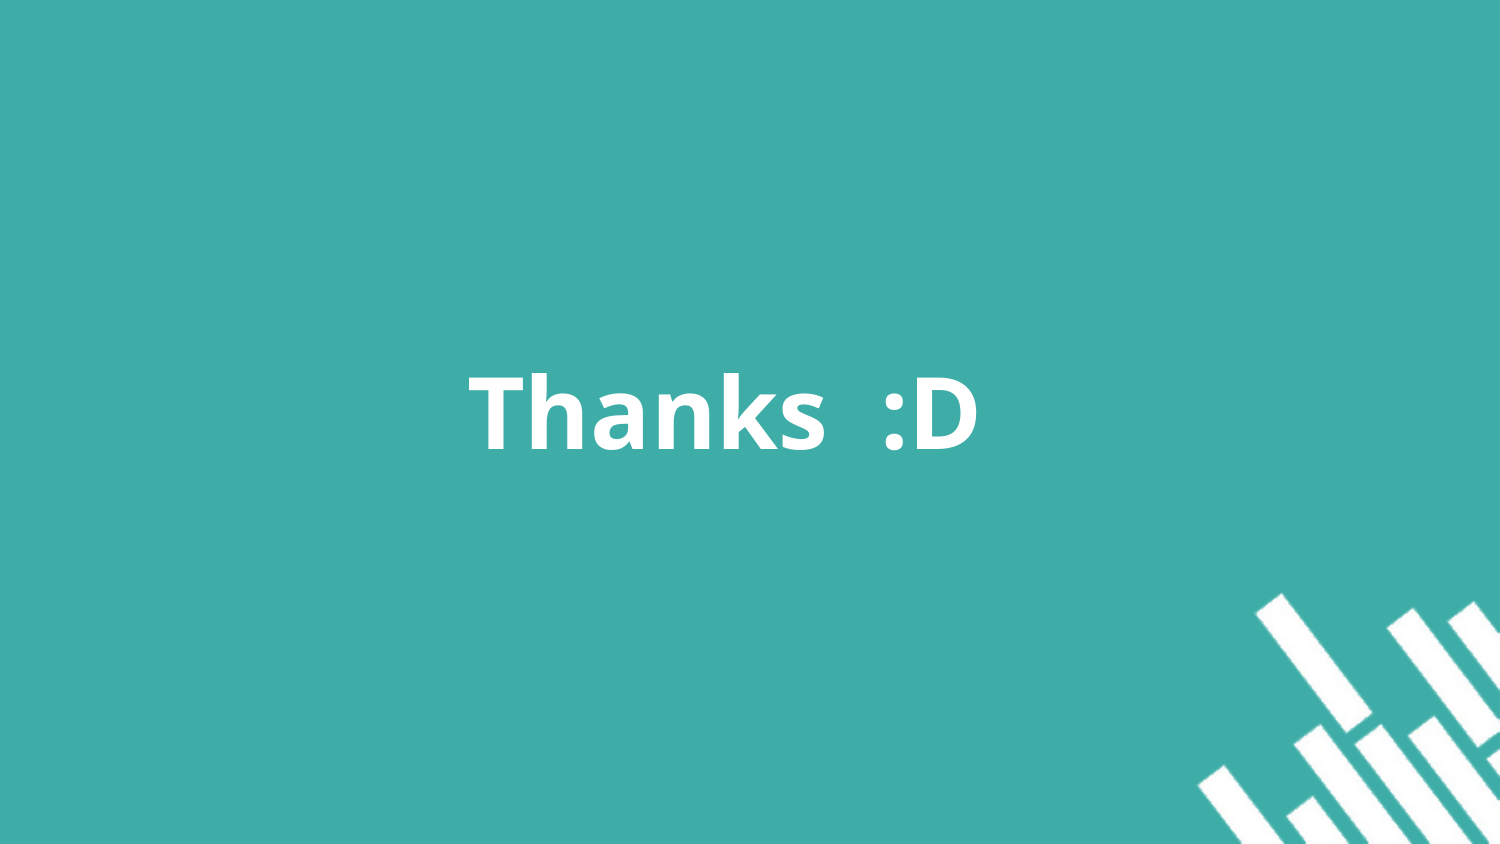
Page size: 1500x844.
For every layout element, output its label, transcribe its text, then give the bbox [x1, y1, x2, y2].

picture [1154, 578, 1500, 844]
title Thanks :D [202, 73, 1248, 745]
